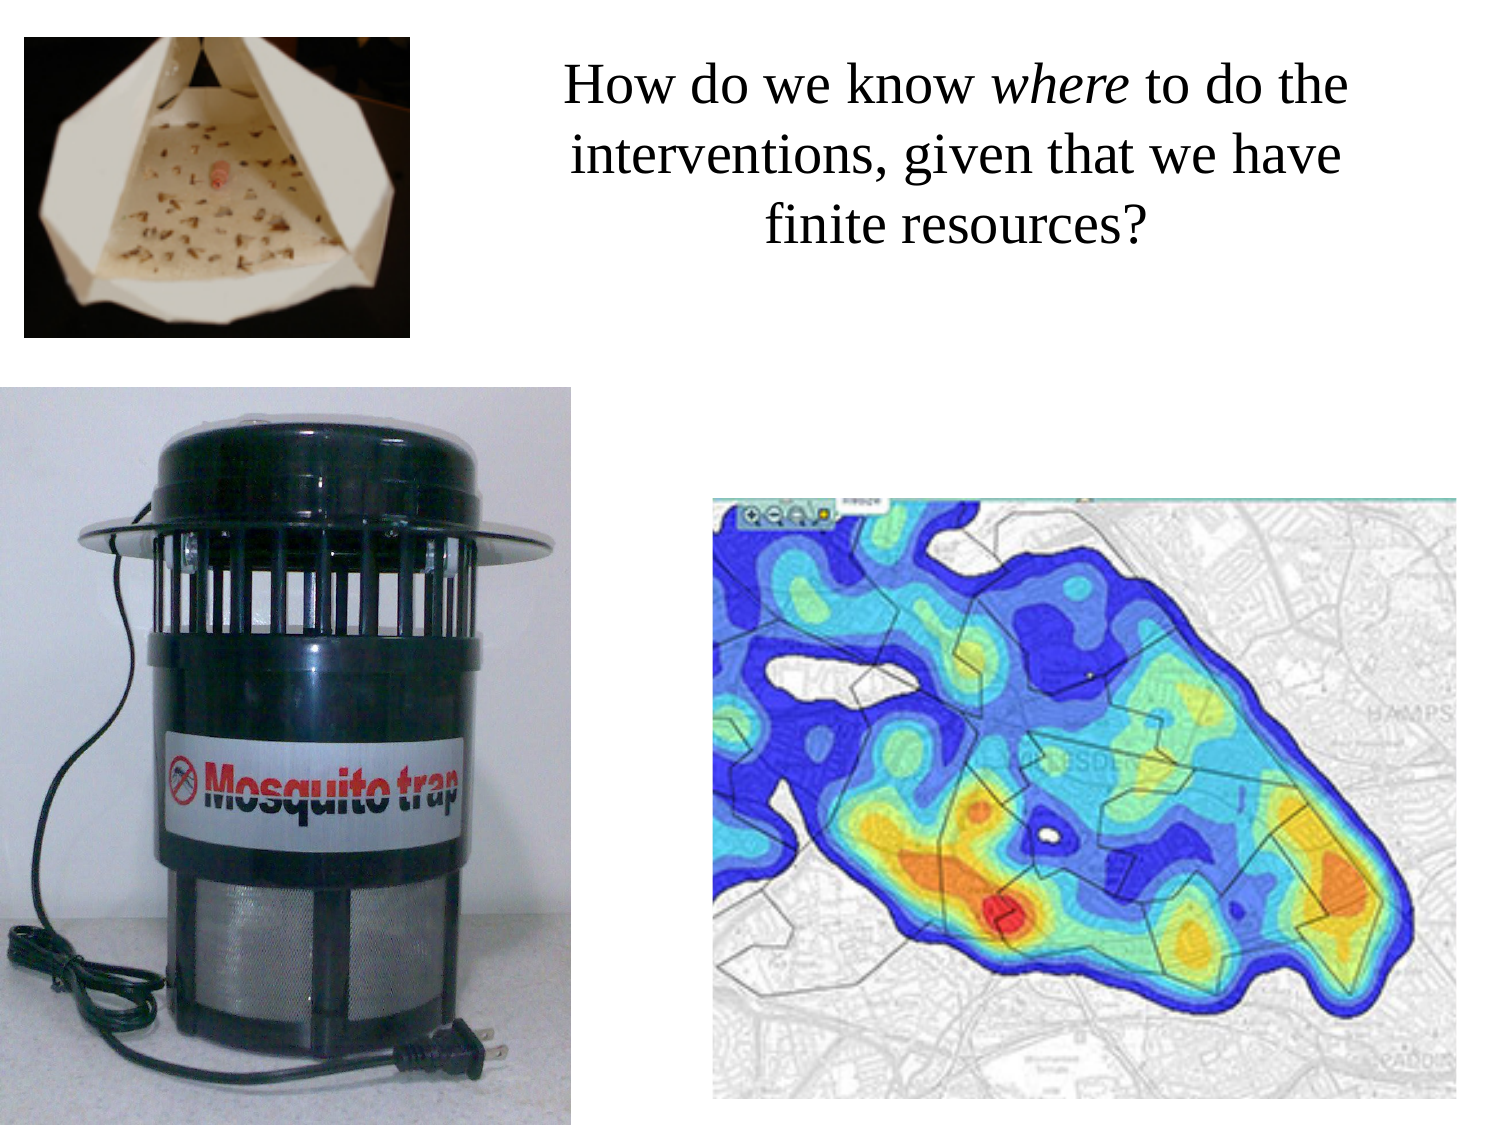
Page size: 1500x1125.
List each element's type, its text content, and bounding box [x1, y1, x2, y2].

picture [712, 498, 1457, 1099]
picture [24, 37, 411, 338]
picture [0, 387, 571, 1125]
text_box How do we know where to do the interventions, given that we have finite resources? [487, 37, 1425, 313]
